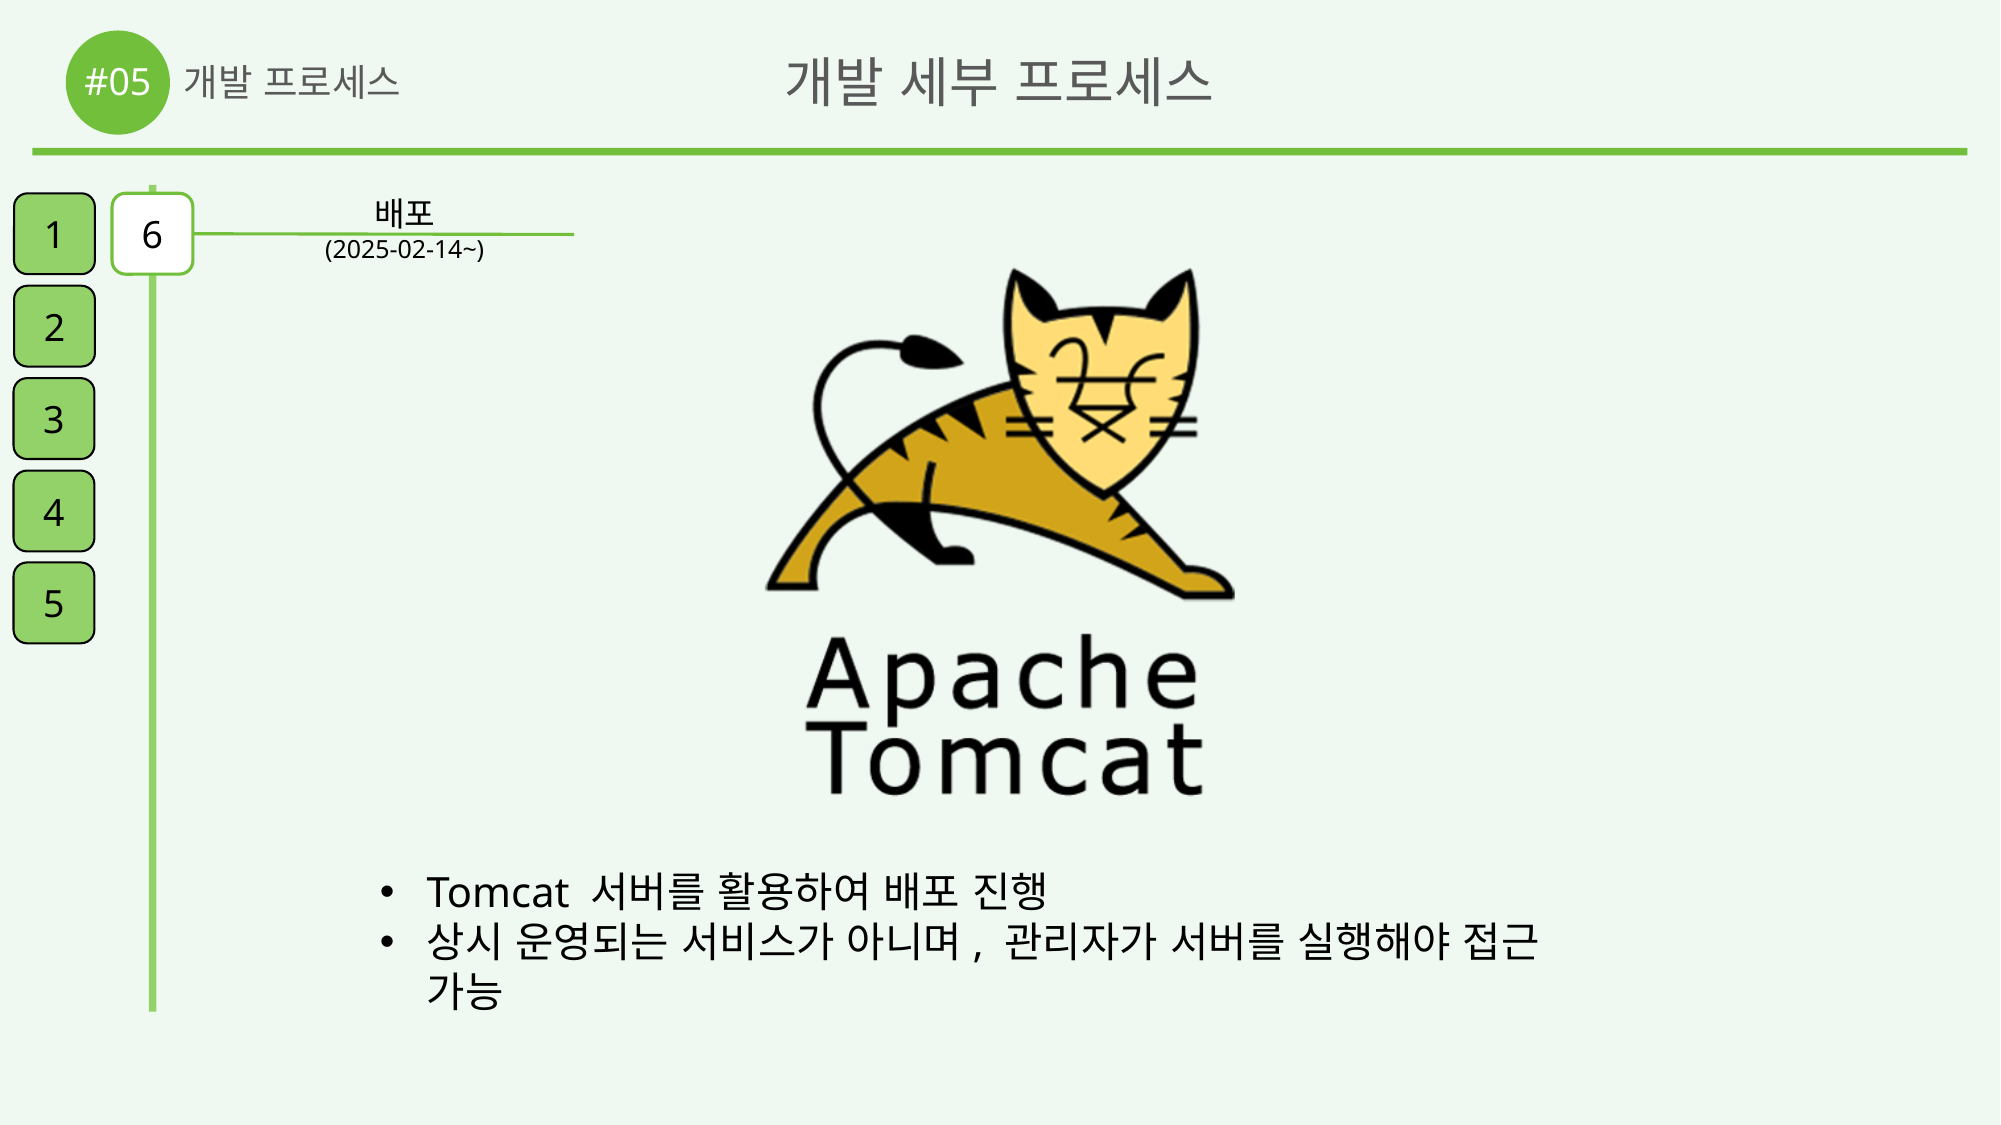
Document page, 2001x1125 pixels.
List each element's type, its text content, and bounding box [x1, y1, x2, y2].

text_box [148, 184, 157, 192]
text_box Tomcat 서버를 활용하여 배포 진행 상시 운영되는 서비스가 아니며, 관리자가 서버를 실행해야 접근 가능 [365, 858, 1635, 1024]
text_box 개발 세부 프로세스 [636, 44, 1364, 122]
picture [670, 201, 1330, 861]
text_box [148, 276, 157, 1013]
text_box 1 [12, 192, 96, 276]
text_box 배포 (2025-02-14~) [203, 187, 606, 276]
text_box [31, 147, 1968, 156]
text_box 5 [12, 561, 96, 645]
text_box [65, 30, 170, 135]
text_box 개발 프로세스 [183, 60, 538, 106]
text_box 2 [13, 284, 96, 368]
text_box 6 [110, 192, 194, 276]
text_box 4 [12, 469, 96, 553]
text_box 3 [12, 377, 96, 461]
